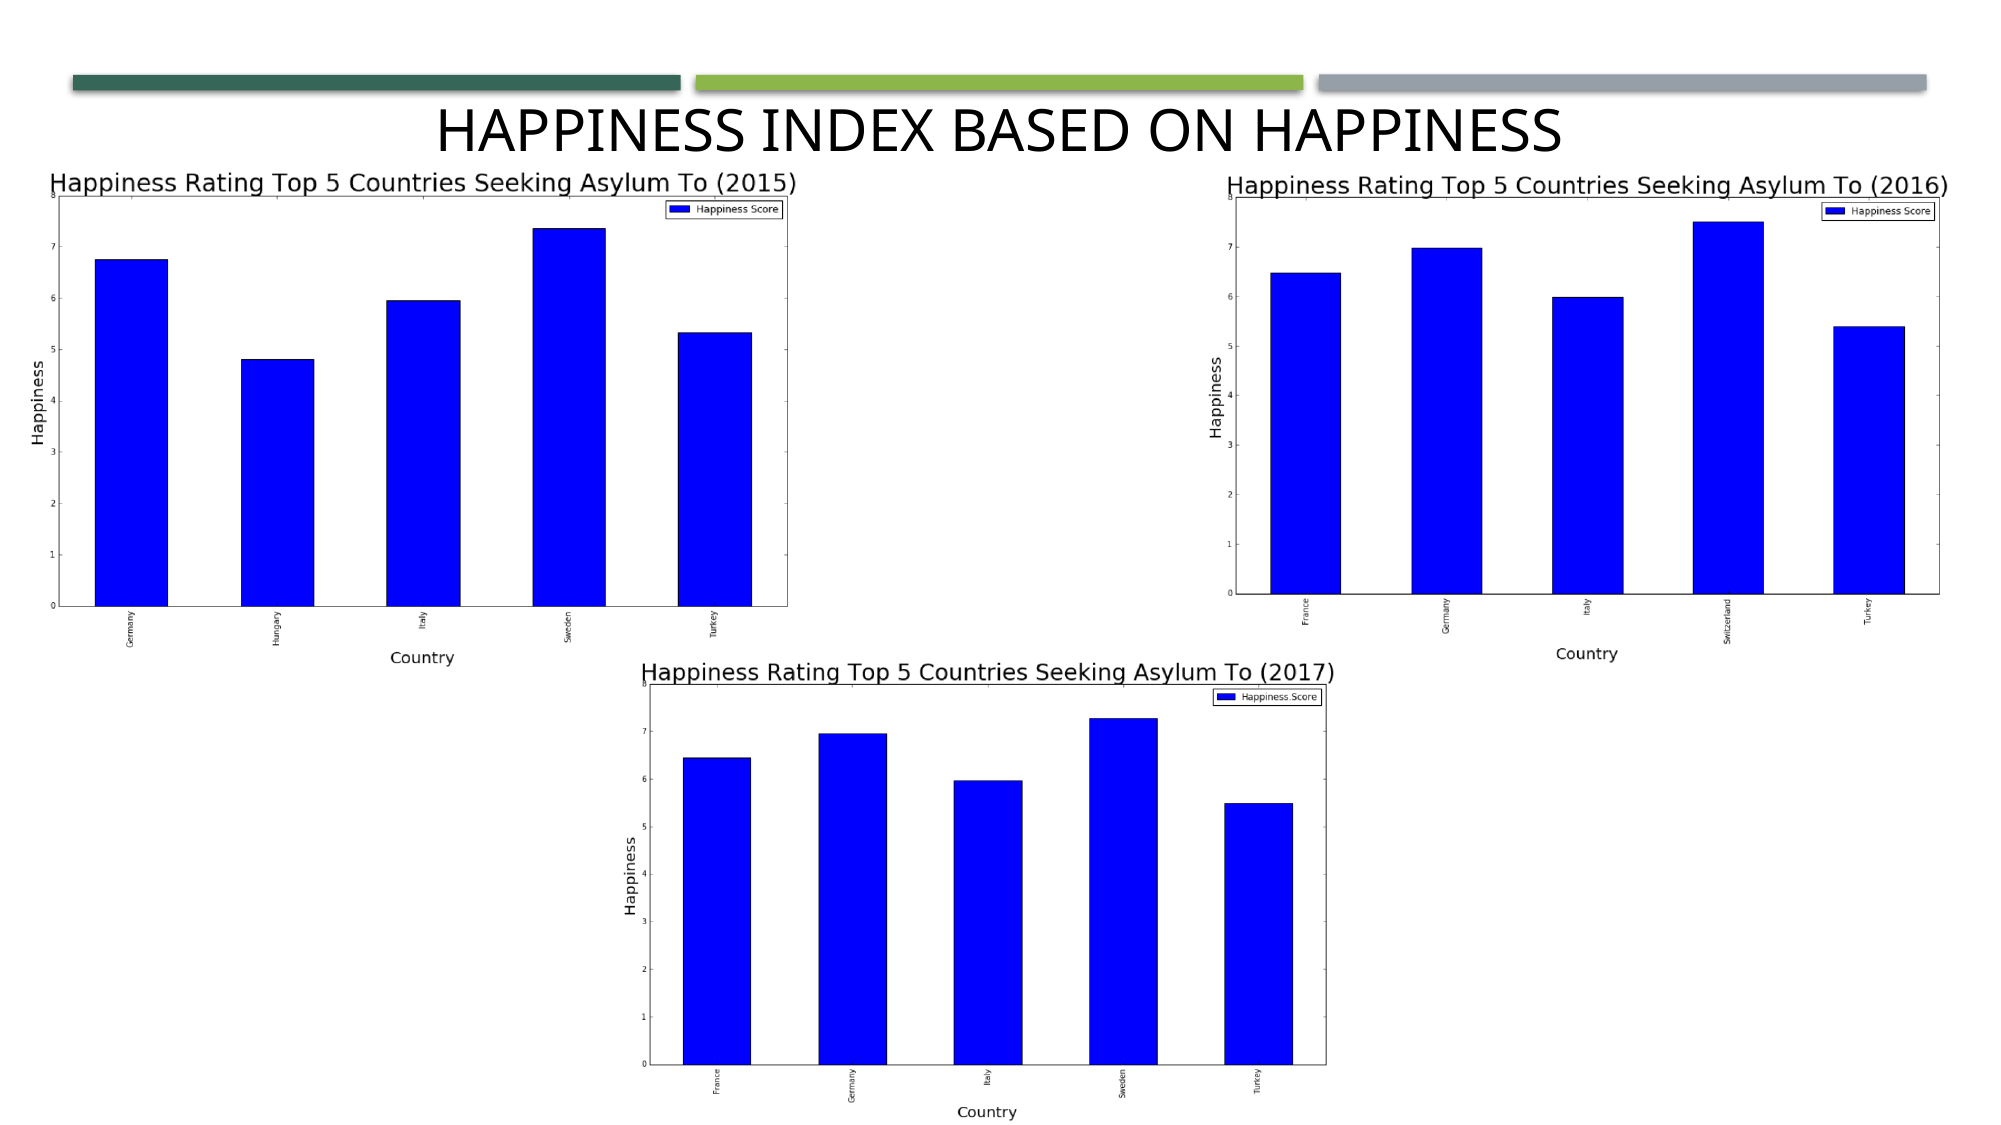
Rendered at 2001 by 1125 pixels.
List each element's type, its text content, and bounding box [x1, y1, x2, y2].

text_box Happiness Index based on Happiness [95, 86, 1905, 249]
picture [21, 163, 1957, 1125]
